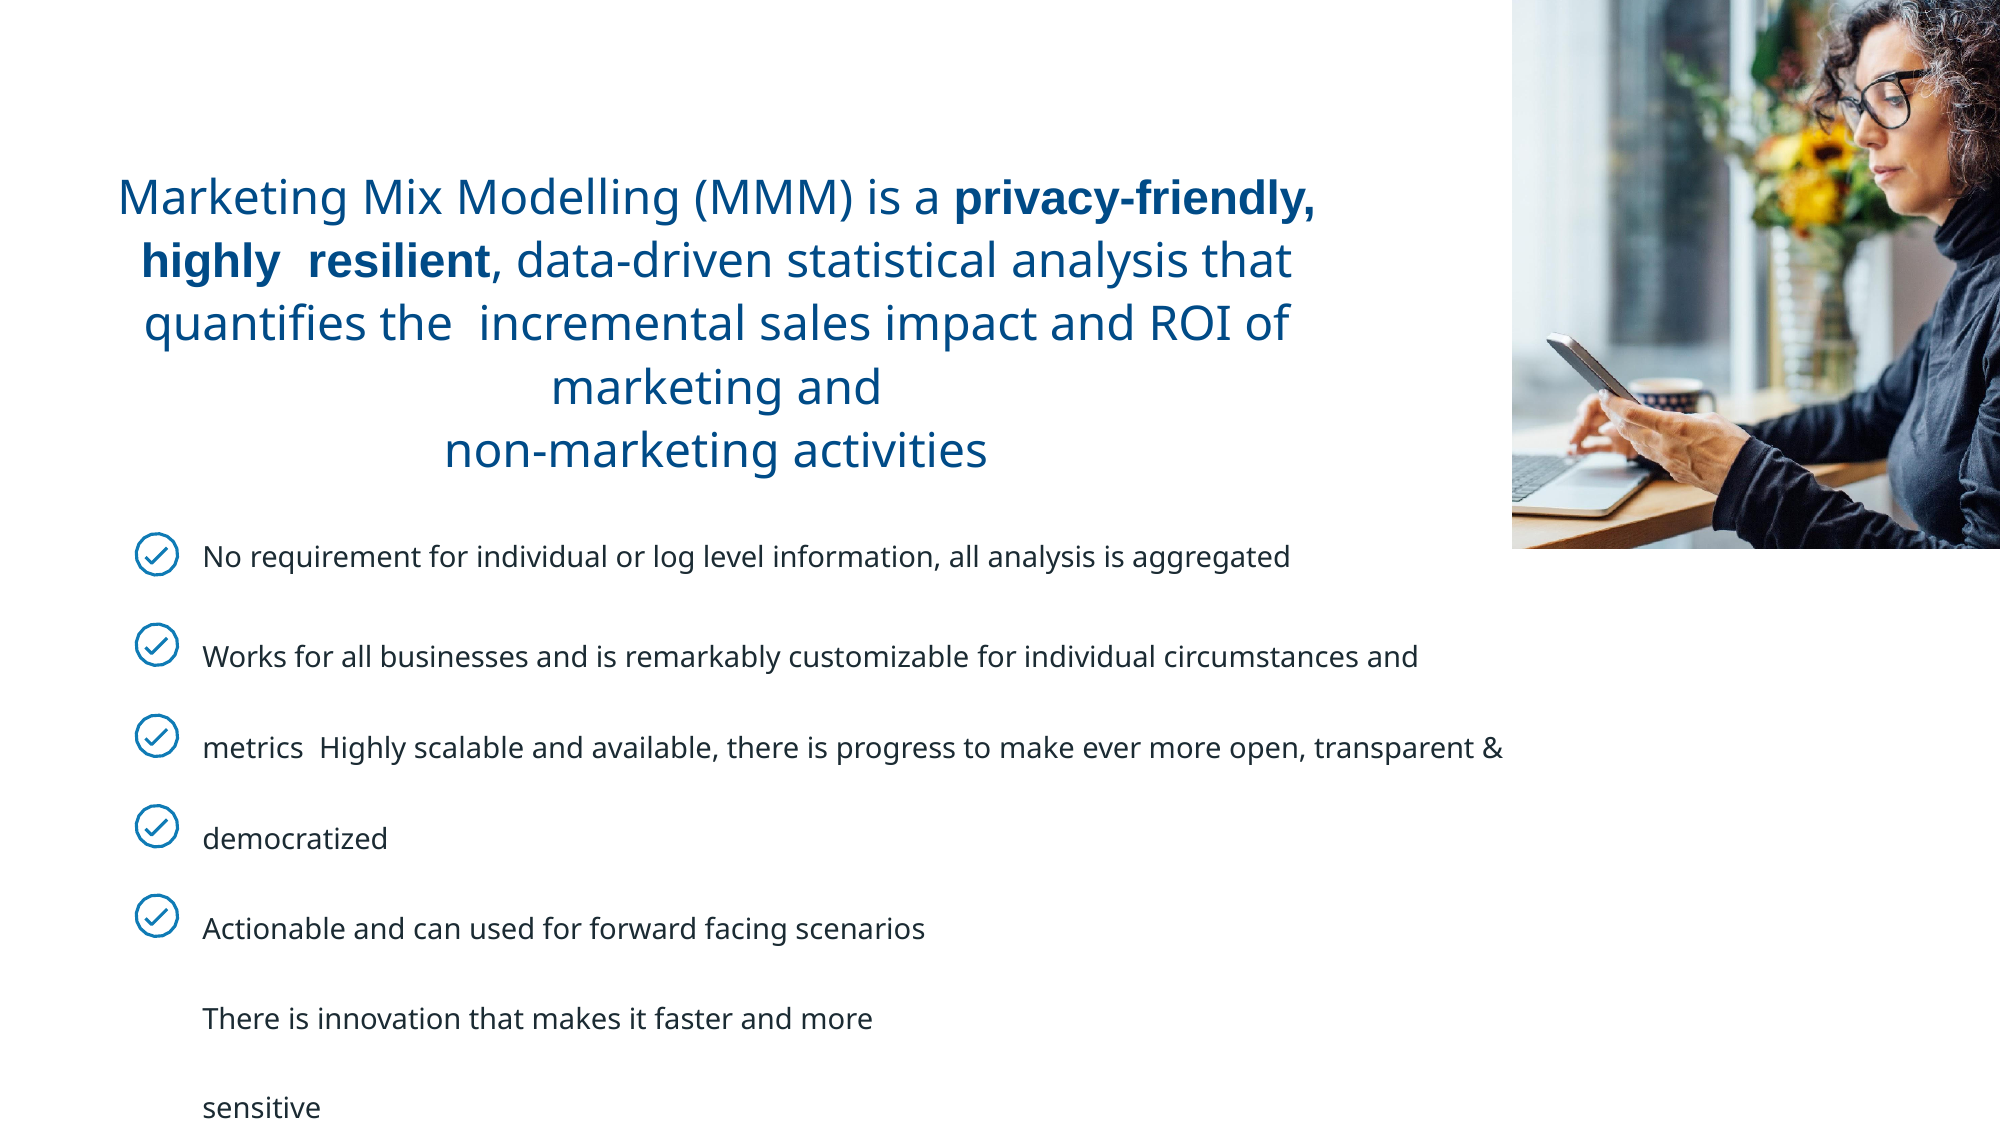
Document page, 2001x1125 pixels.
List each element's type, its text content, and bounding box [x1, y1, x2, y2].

title Marketing Mix Modelling (MMM) is a privacy-friendly, highly resilient, data-driven statistical analysis that quantifies the incremental sales impact and ROI of marketing and non-marketing activities [62, 158, 1370, 477]
text_box No requirement for individual or log level information, all analysis is aggregated Works for all businesses and is remarkably customizable for individual circumstances and metrics Highly scalable and available, there is progress to make ever more open, transparent & democratized Actionable and can used for forward facing scenarios There is innovation that makes it faster and more sensitive [200, 535, 1512, 1125]
text_box [136, 533, 178, 575]
picture [1511, 0, 2000, 550]
text_box [136, 624, 178, 666]
text_box [136, 715, 178, 757]
text_box [136, 805, 178, 847]
text_box [136, 895, 178, 937]
